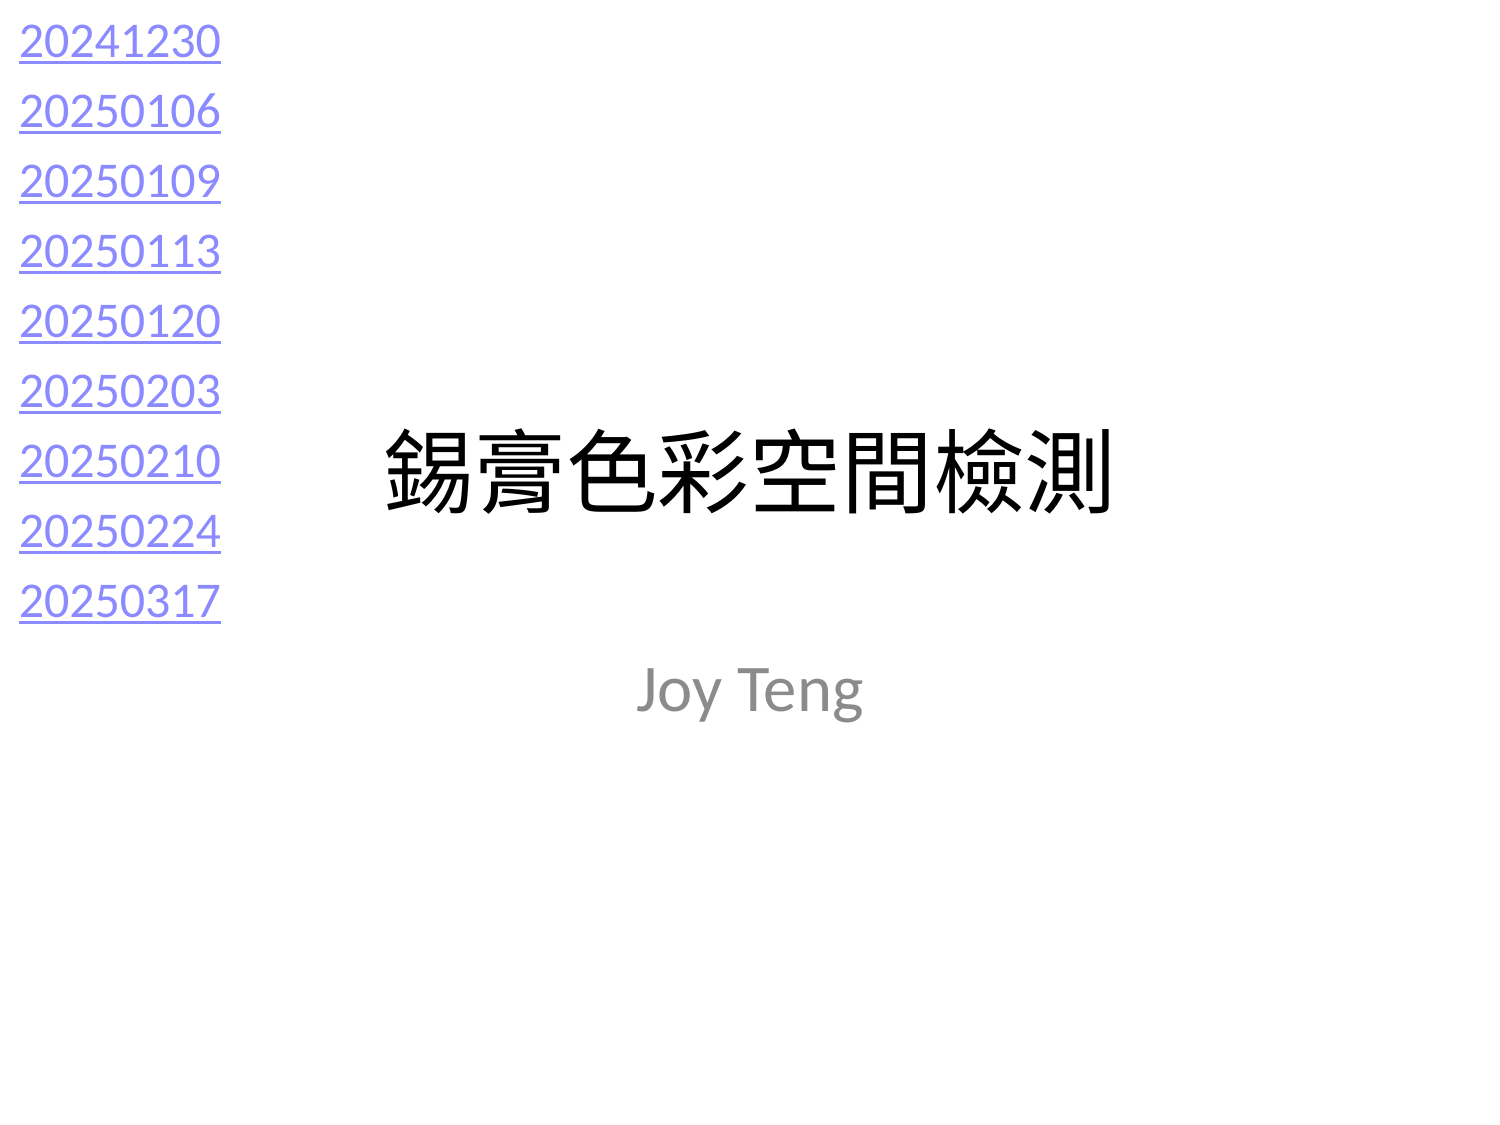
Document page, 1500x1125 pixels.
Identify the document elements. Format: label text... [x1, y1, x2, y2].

title 錫膏色彩空間檢測 [243, 349, 1388, 591]
subtitle Joy Teng [243, 637, 1275, 925]
text_box 20241230 20250106 20250109 20250113 20250120 20250203 20250210 20250224 20250317 [0, 0, 243, 1125]
